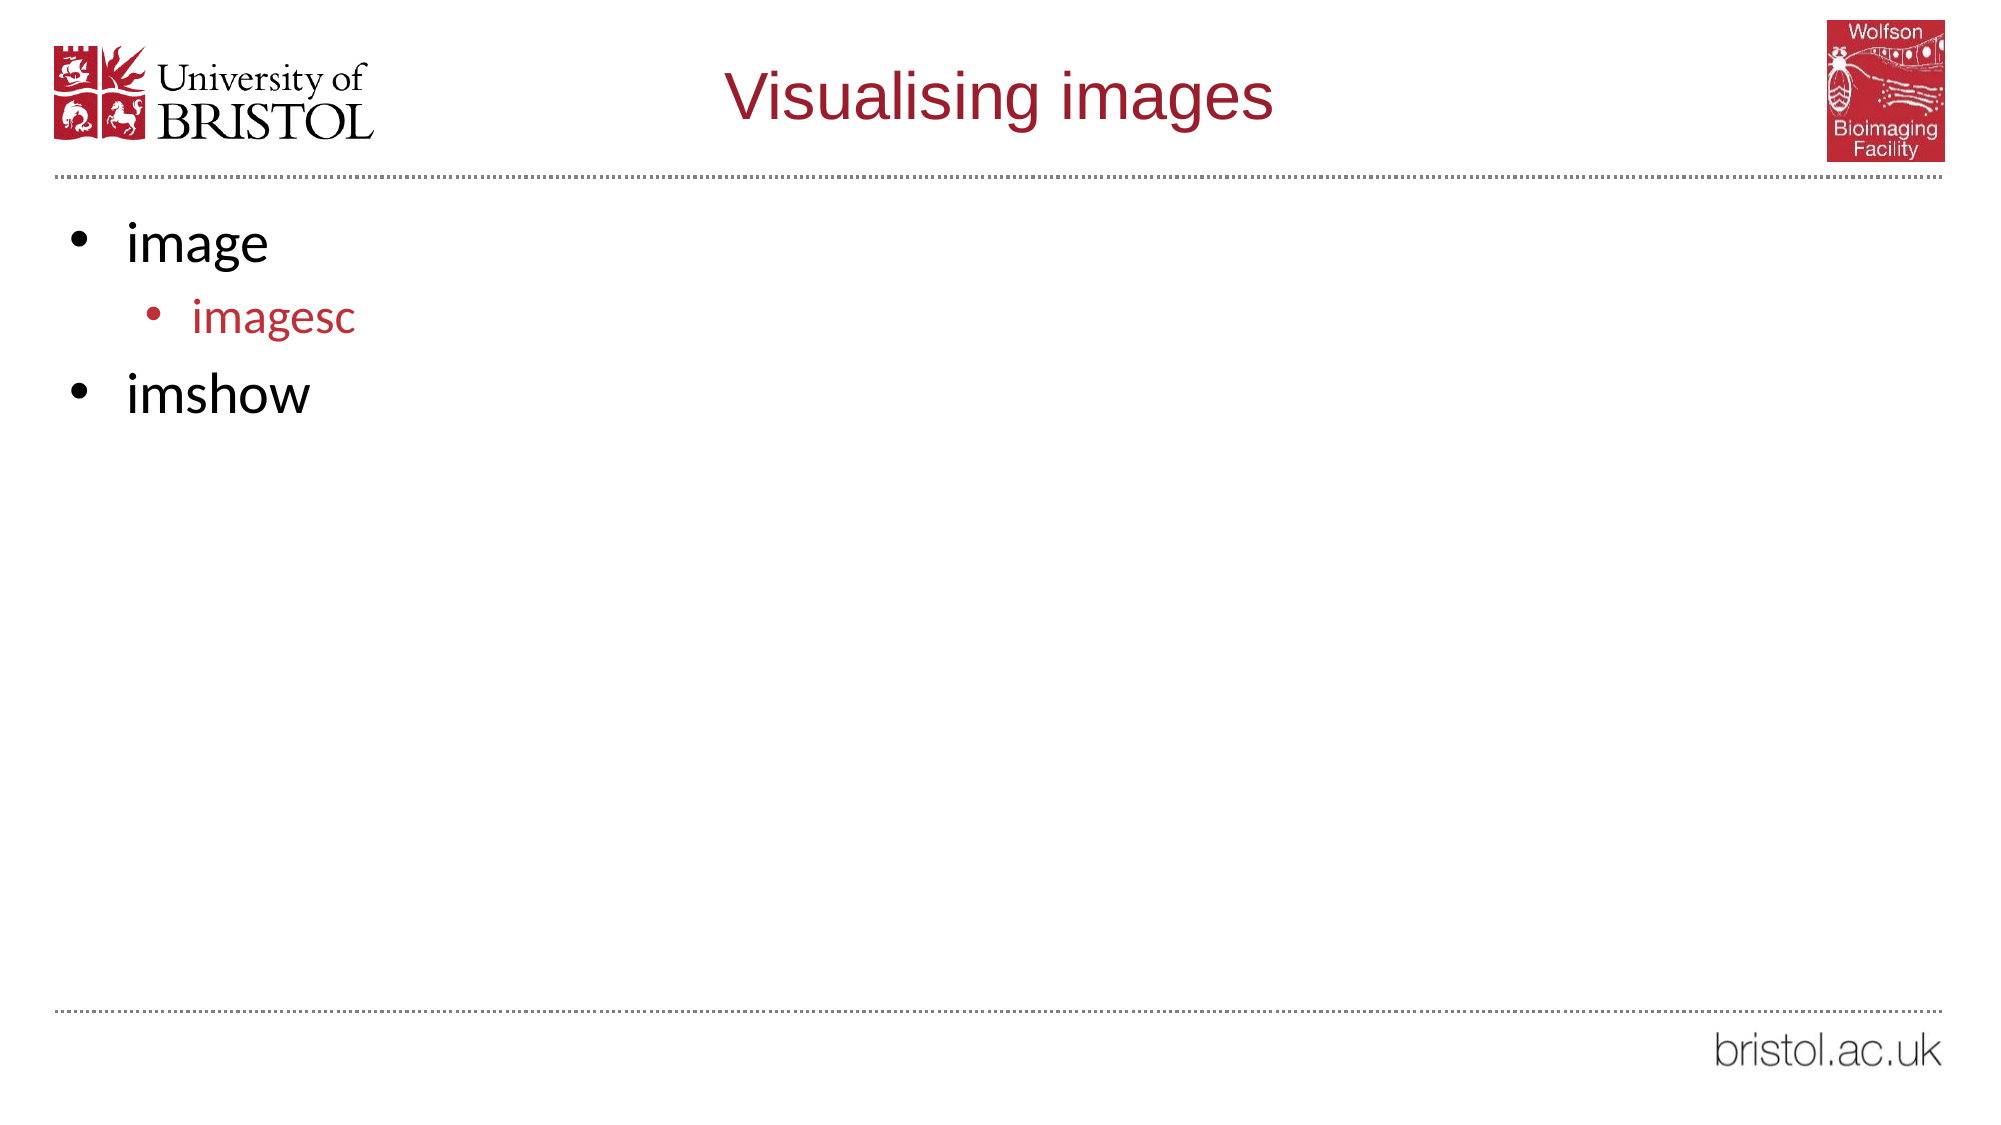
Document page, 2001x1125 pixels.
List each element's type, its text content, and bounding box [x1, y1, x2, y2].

picture [1827, 20, 1945, 162]
title Visualising images [396, 41, 1604, 140]
picture [54, 46, 374, 140]
list image imagesc imshow [55, 196, 1945, 1005]
picture [1700, 1023, 1945, 1080]
